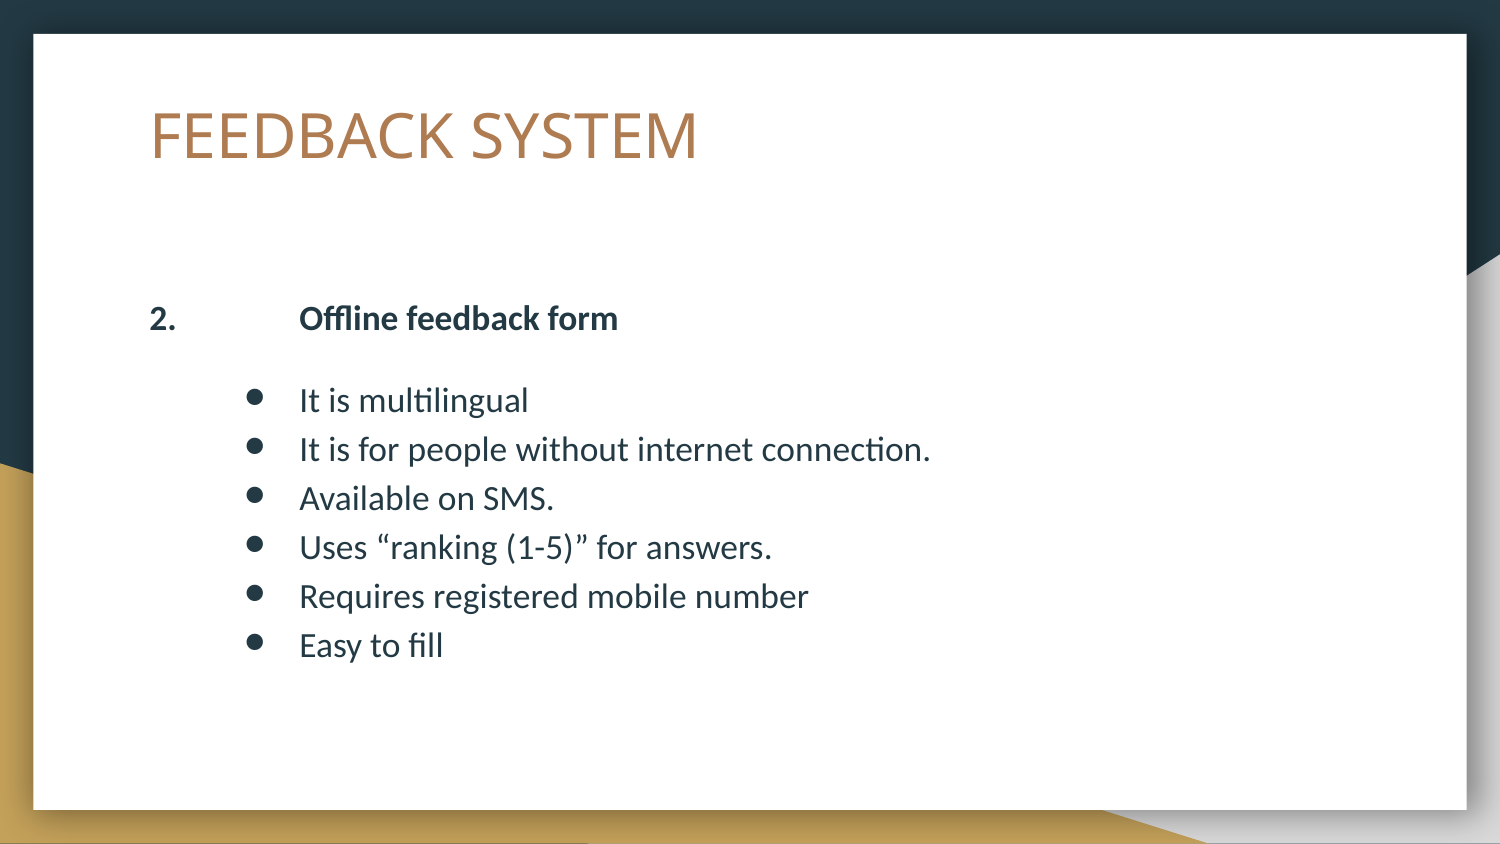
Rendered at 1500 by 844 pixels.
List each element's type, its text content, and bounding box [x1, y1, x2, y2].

list 2. Offline feedback form It is multilingual It is for people without internet connection. Available on SMS. Uses “ranking (1-5)” for answers. Requires registered mobile number Easy to fill [134, 273, 1366, 676]
title FEEDBACK SYSTEM [134, 80, 1366, 238]
